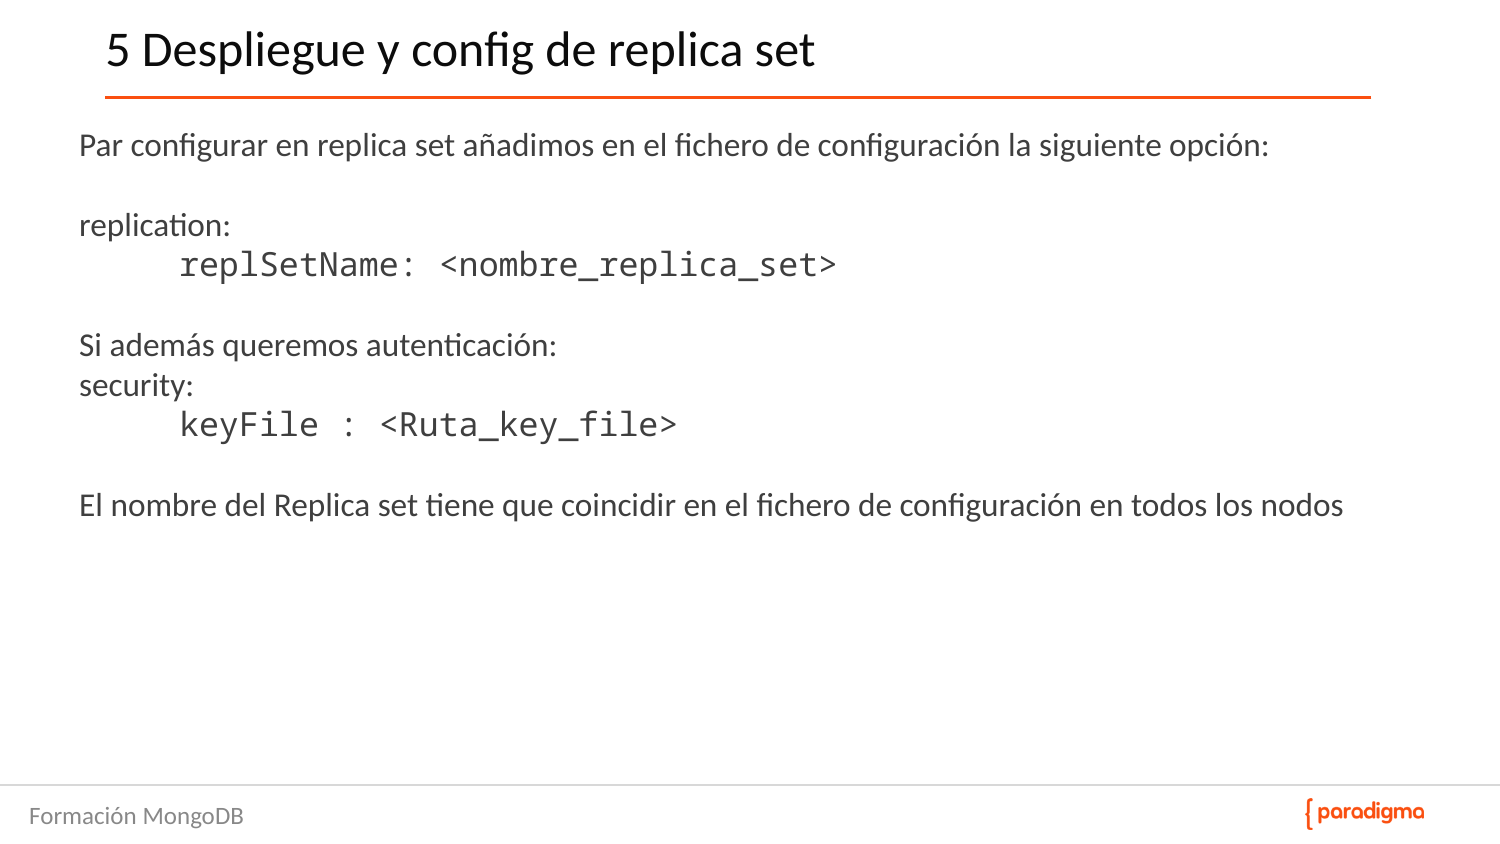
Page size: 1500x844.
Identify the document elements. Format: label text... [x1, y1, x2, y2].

text_box Par configurar en replica set añadimos en el fichero de configuración la siguiente opción: replication: replSetName: <nombre_replica_set> Si además queremos autenticación: security: keyFile : <Ruta_key_file> El nombre del Replica set tiene que coincidir en el fichero de configuración en todos los nodos [64, 108, 1436, 644]
text_box Formación MongoDB [0, 792, 1223, 844]
text_box 5 Despliegue y config de replica set [105, 28, 1395, 108]
picture [1304, 798, 1424, 830]
